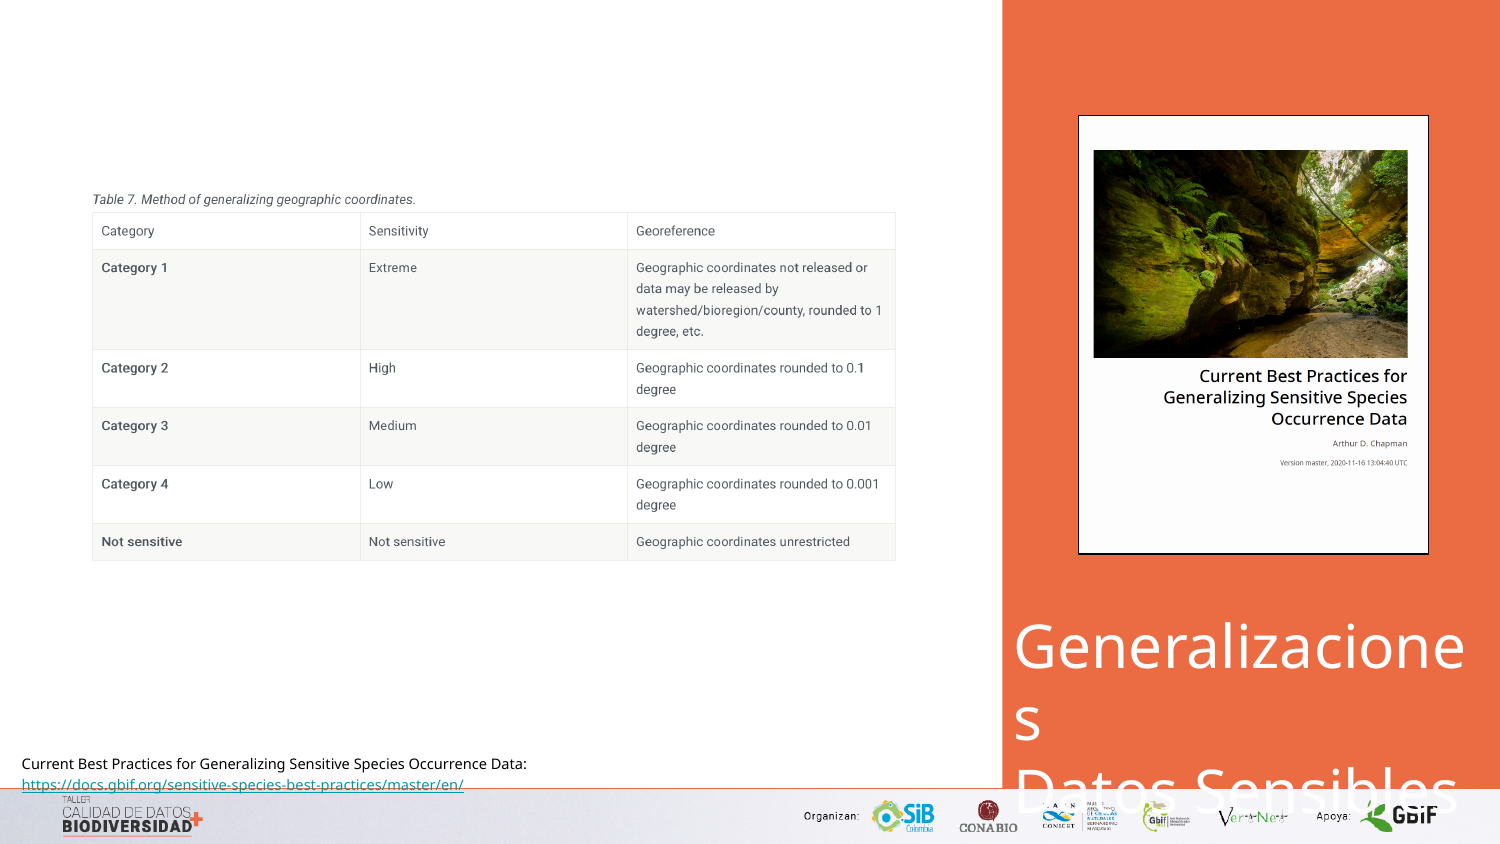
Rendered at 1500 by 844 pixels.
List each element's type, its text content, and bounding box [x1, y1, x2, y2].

text_box [1002, 0, 1500, 602]
picture [74, 178, 937, 579]
text_box Current Best Practices for Generalizing Sensitive Species Occurrence Data: https://docs.gbif.org/sensitive-species-best-practices/master/en/ [6, 737, 963, 787]
text_box Generalizaciones Datos Sensibles [1002, 602, 1500, 788]
picture [1079, 115, 1429, 554]
picture [0, 788, 1500, 844]
